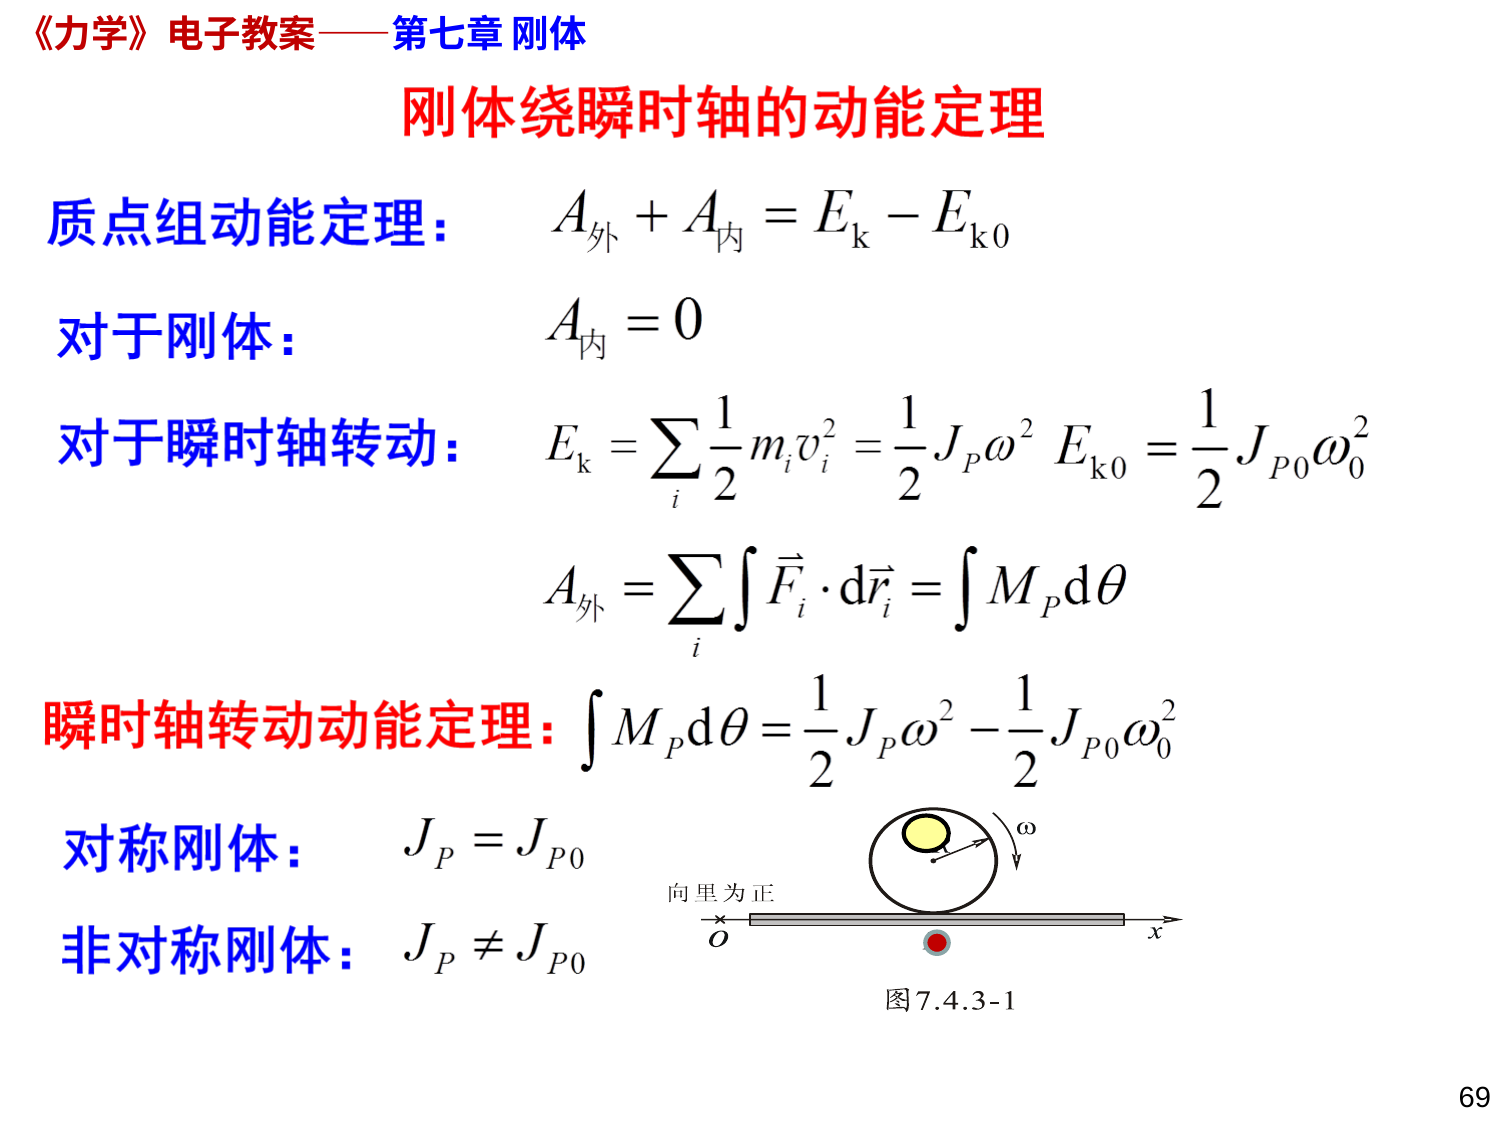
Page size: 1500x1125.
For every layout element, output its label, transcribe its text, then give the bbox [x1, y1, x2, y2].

picture [12, 54, 1081, 504]
picture [534, 278, 715, 376]
picture [395, 800, 595, 882]
picture [537, 379, 1042, 519]
picture [9, 538, 1203, 1024]
slide_number 69 [1155, 1070, 1500, 1125]
picture [1045, 372, 1380, 521]
